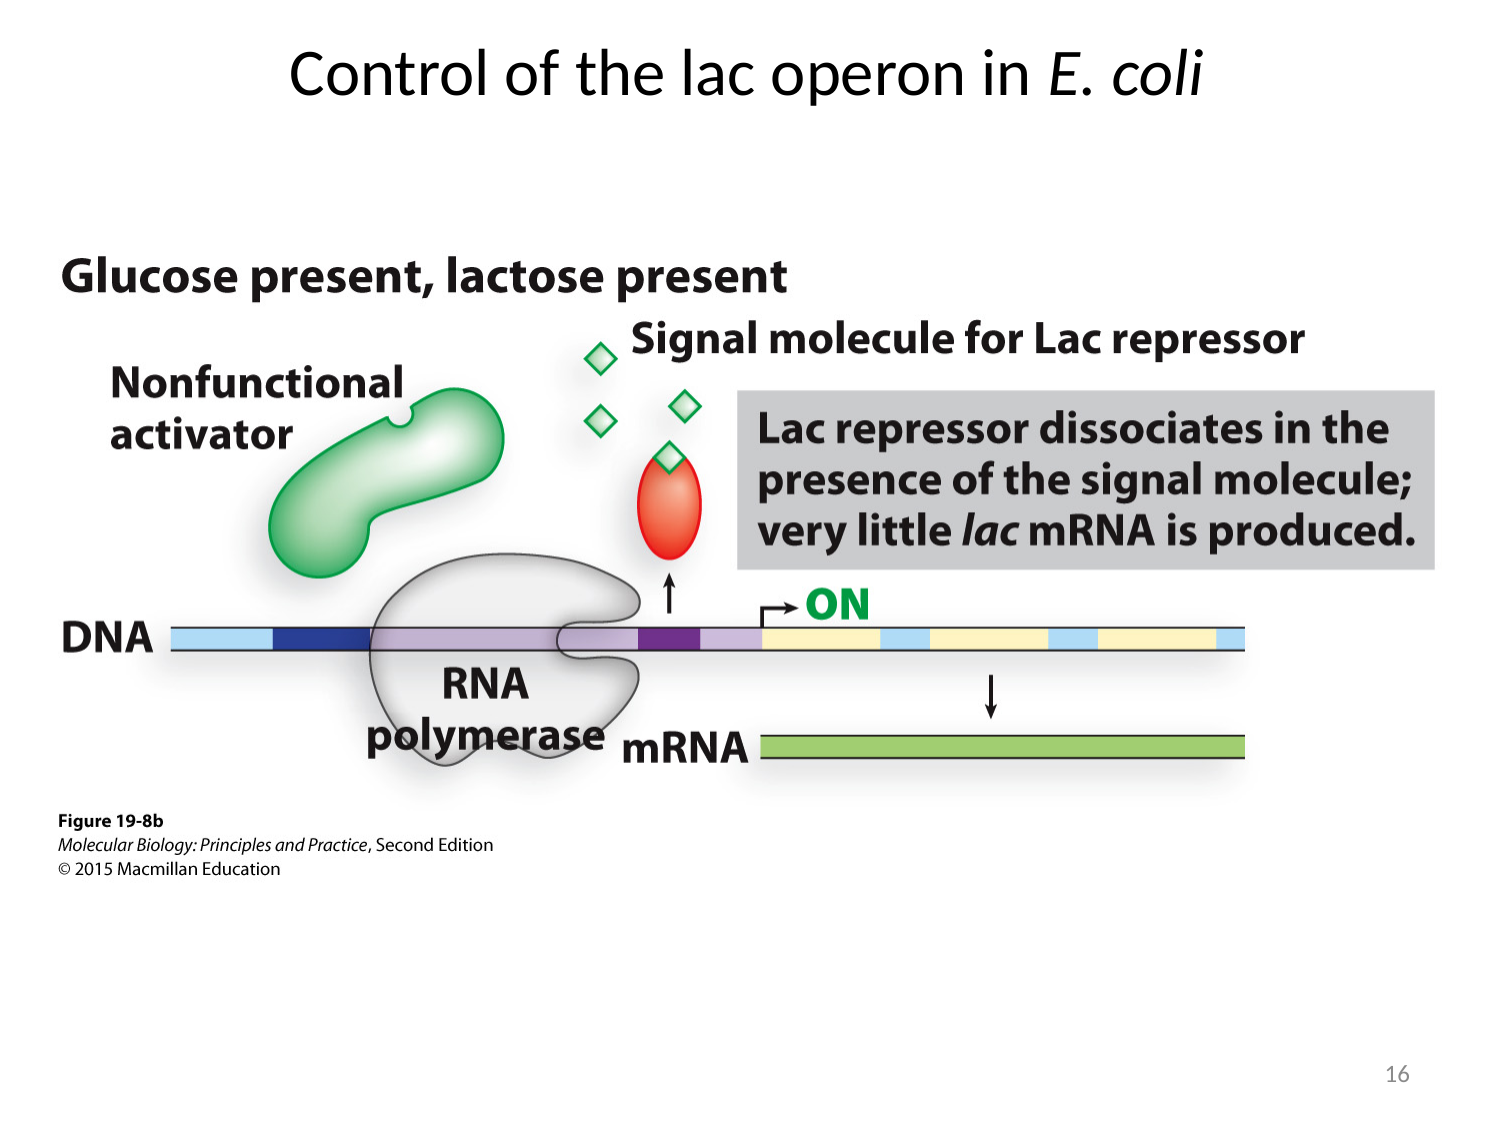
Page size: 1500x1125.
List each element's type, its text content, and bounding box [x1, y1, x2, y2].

text_box Control of the lac operon in E. coli [9, 21, 1484, 136]
slide_number 16 [1074, 1042, 1425, 1103]
picture [49, 242, 1451, 883]
